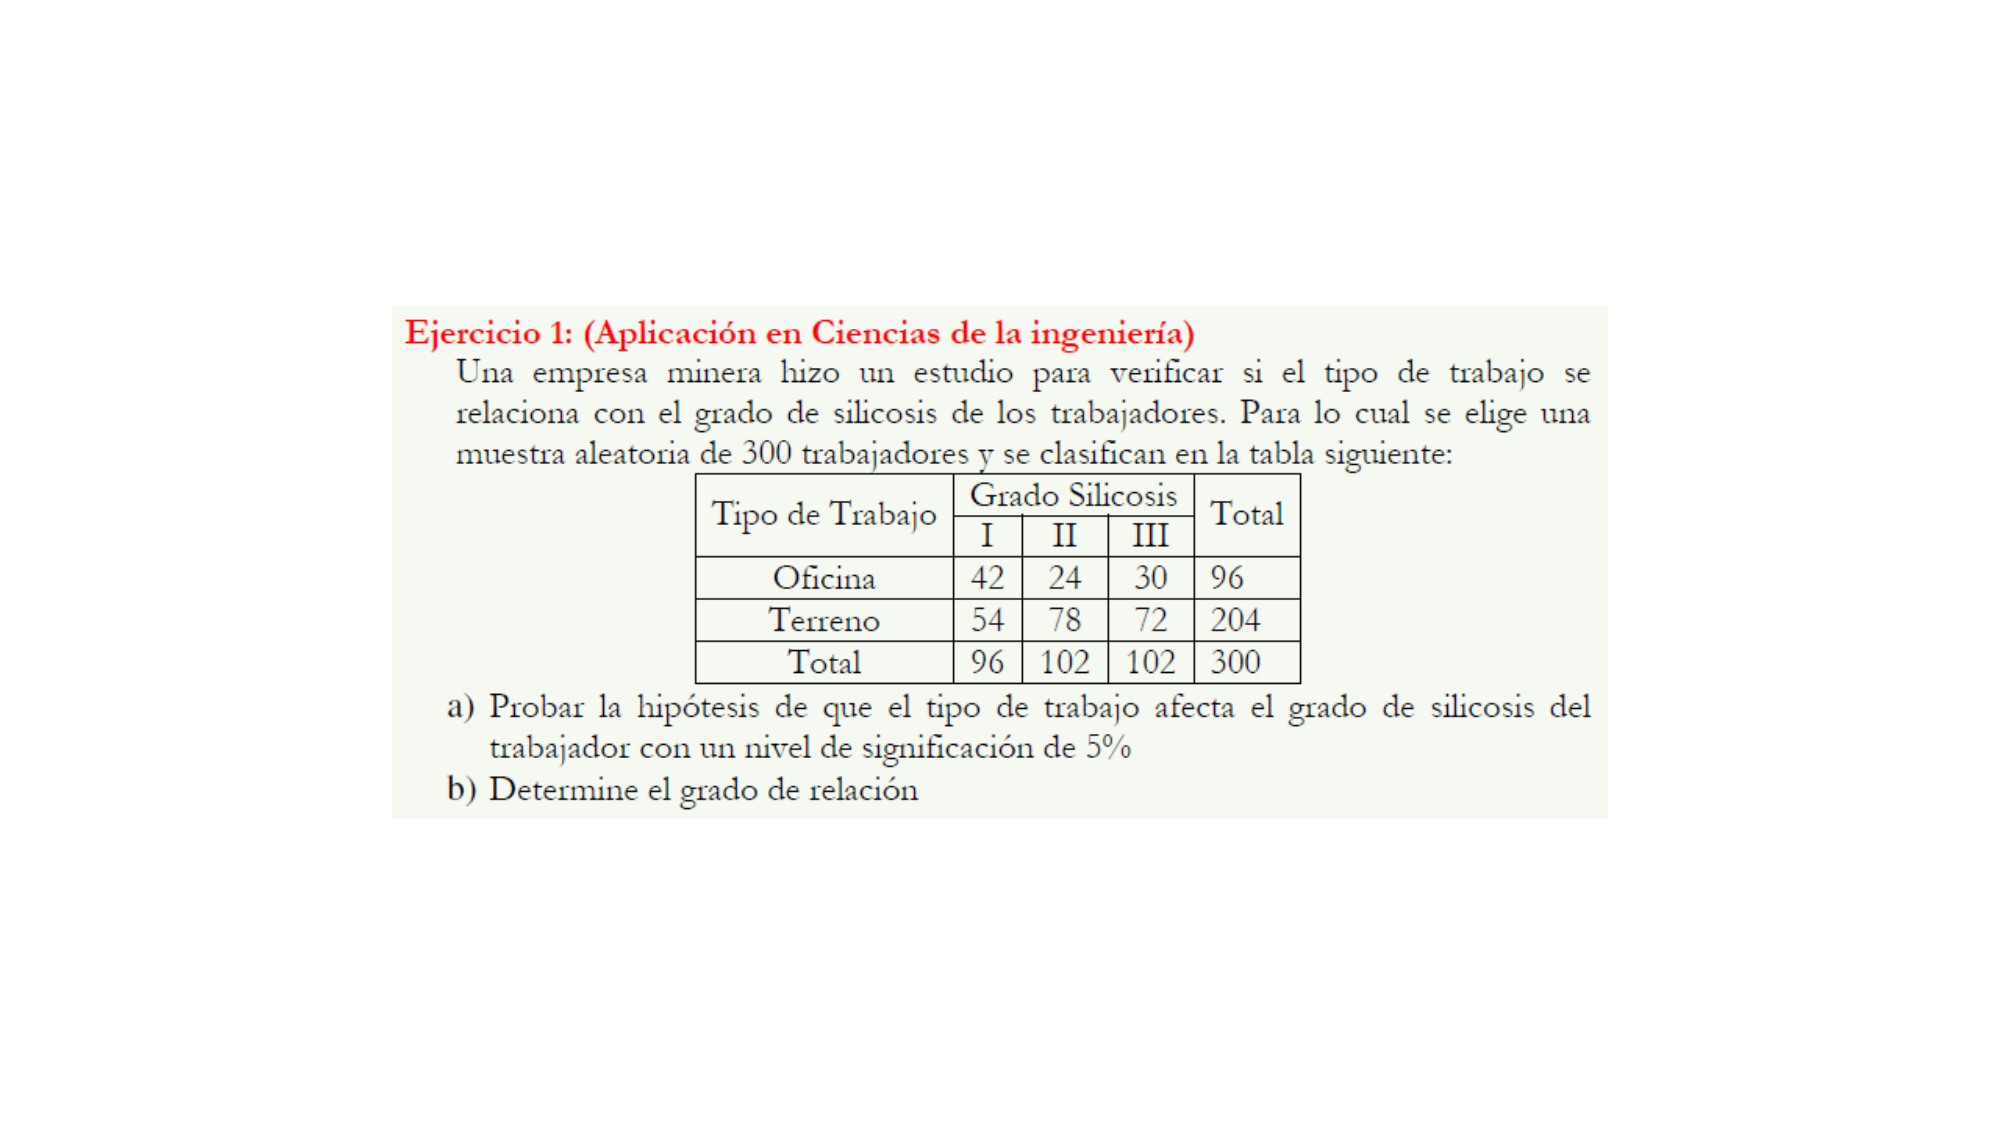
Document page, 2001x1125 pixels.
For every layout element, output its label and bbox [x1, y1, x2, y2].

picture [392, 306, 1608, 819]
